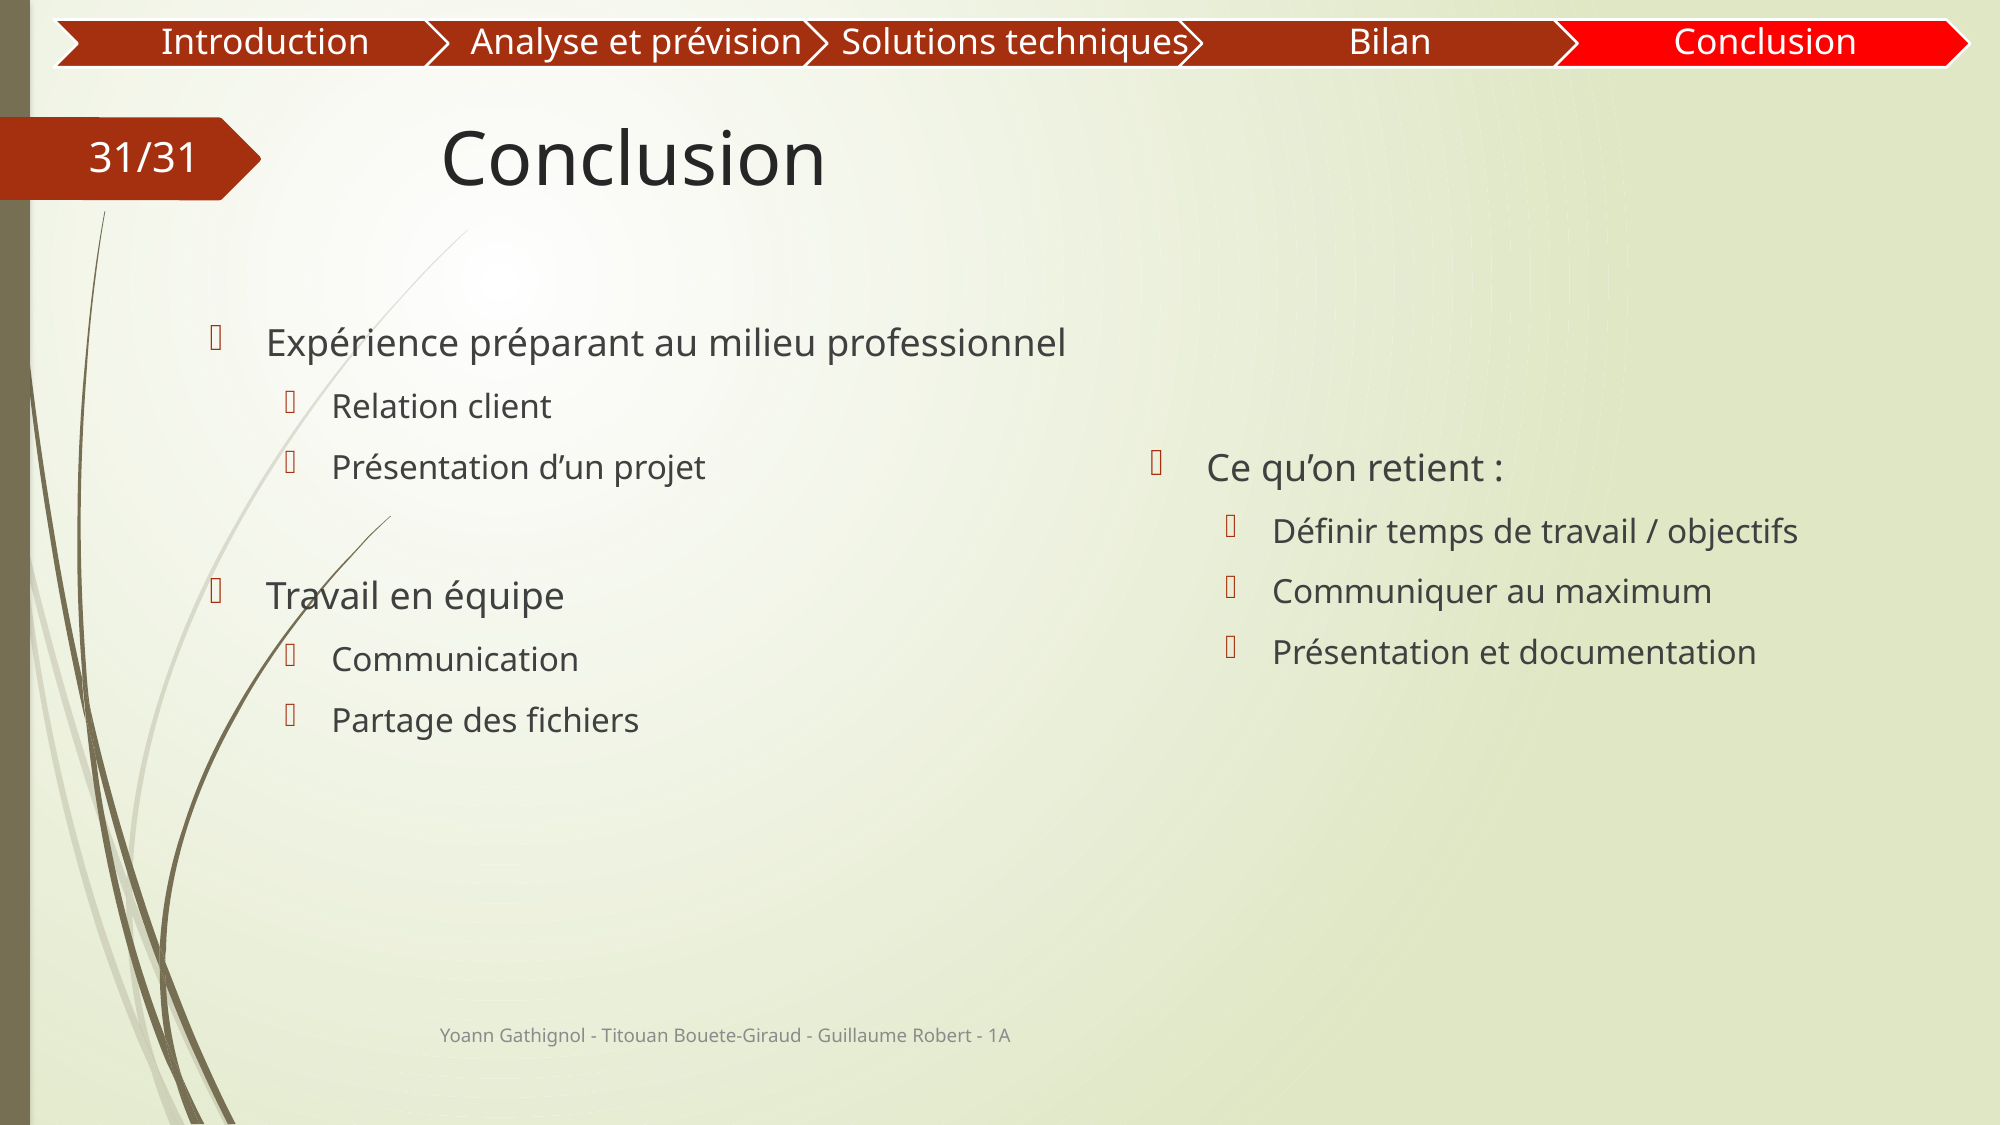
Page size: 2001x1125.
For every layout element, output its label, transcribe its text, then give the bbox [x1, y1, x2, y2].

footer Yoann Gathignol - Titouan Bouete-Giraud - Guillaume Robert - 1A [424, 1006, 1675, 1067]
title Conclusion [425, 102, 1888, 313]
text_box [53, 19, 1971, 68]
slide_number 31/31 [50, 129, 216, 190]
text_box Ce qu’on retient : Définir temps de travail / objectifs Communiquer au maximum Présentation et documentation [1135, 436, 2000, 1125]
text_box Expérience préparant au milieu professionnel Relation client Présentation d’un projet Travail en équipe Communication Partage des fichiers [194, 311, 1136, 1059]
